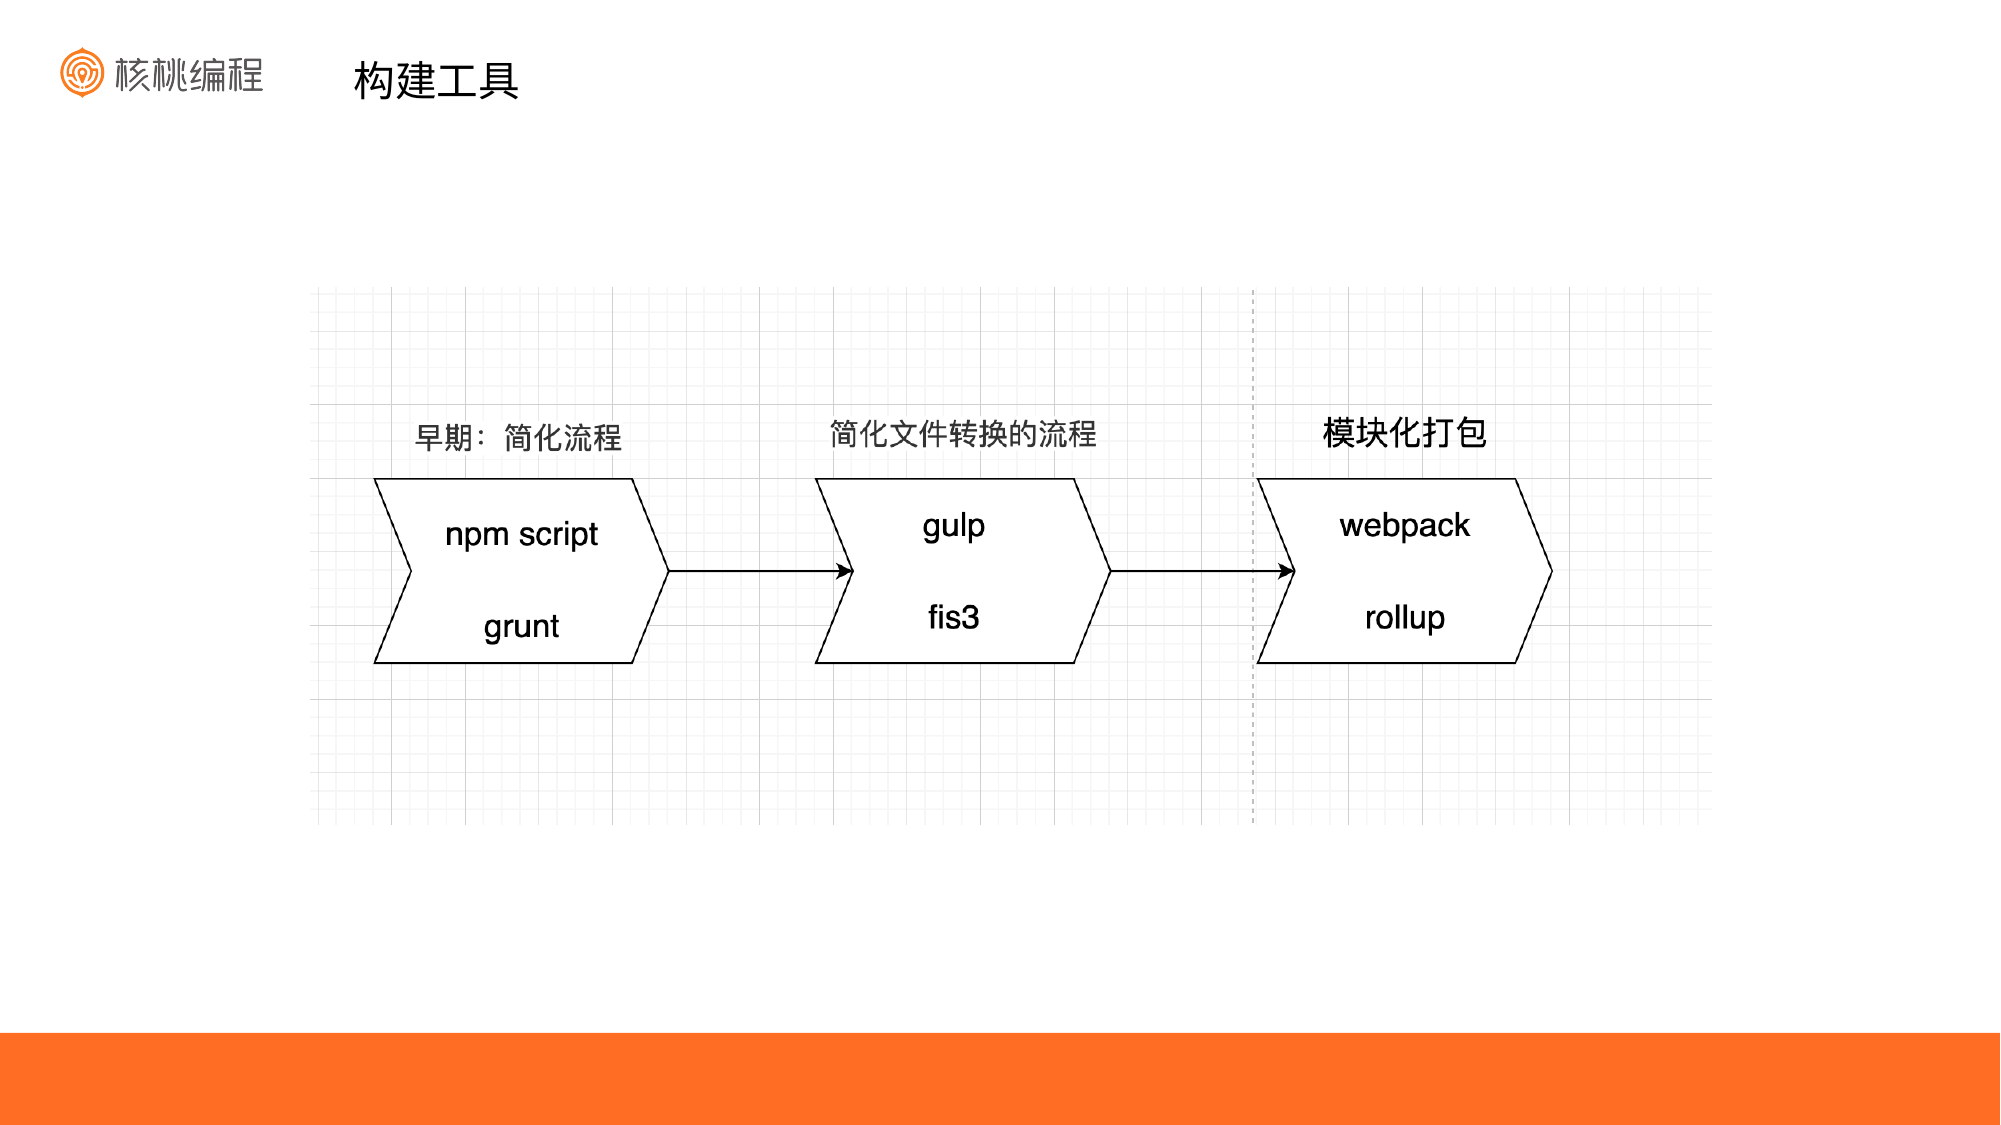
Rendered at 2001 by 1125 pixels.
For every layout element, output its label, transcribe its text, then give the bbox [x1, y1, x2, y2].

picture [310, 287, 1712, 825]
text_box [0, 1032, 2000, 1125]
picture [60, 47, 263, 98]
text_box 构建工具 [338, 47, 536, 113]
